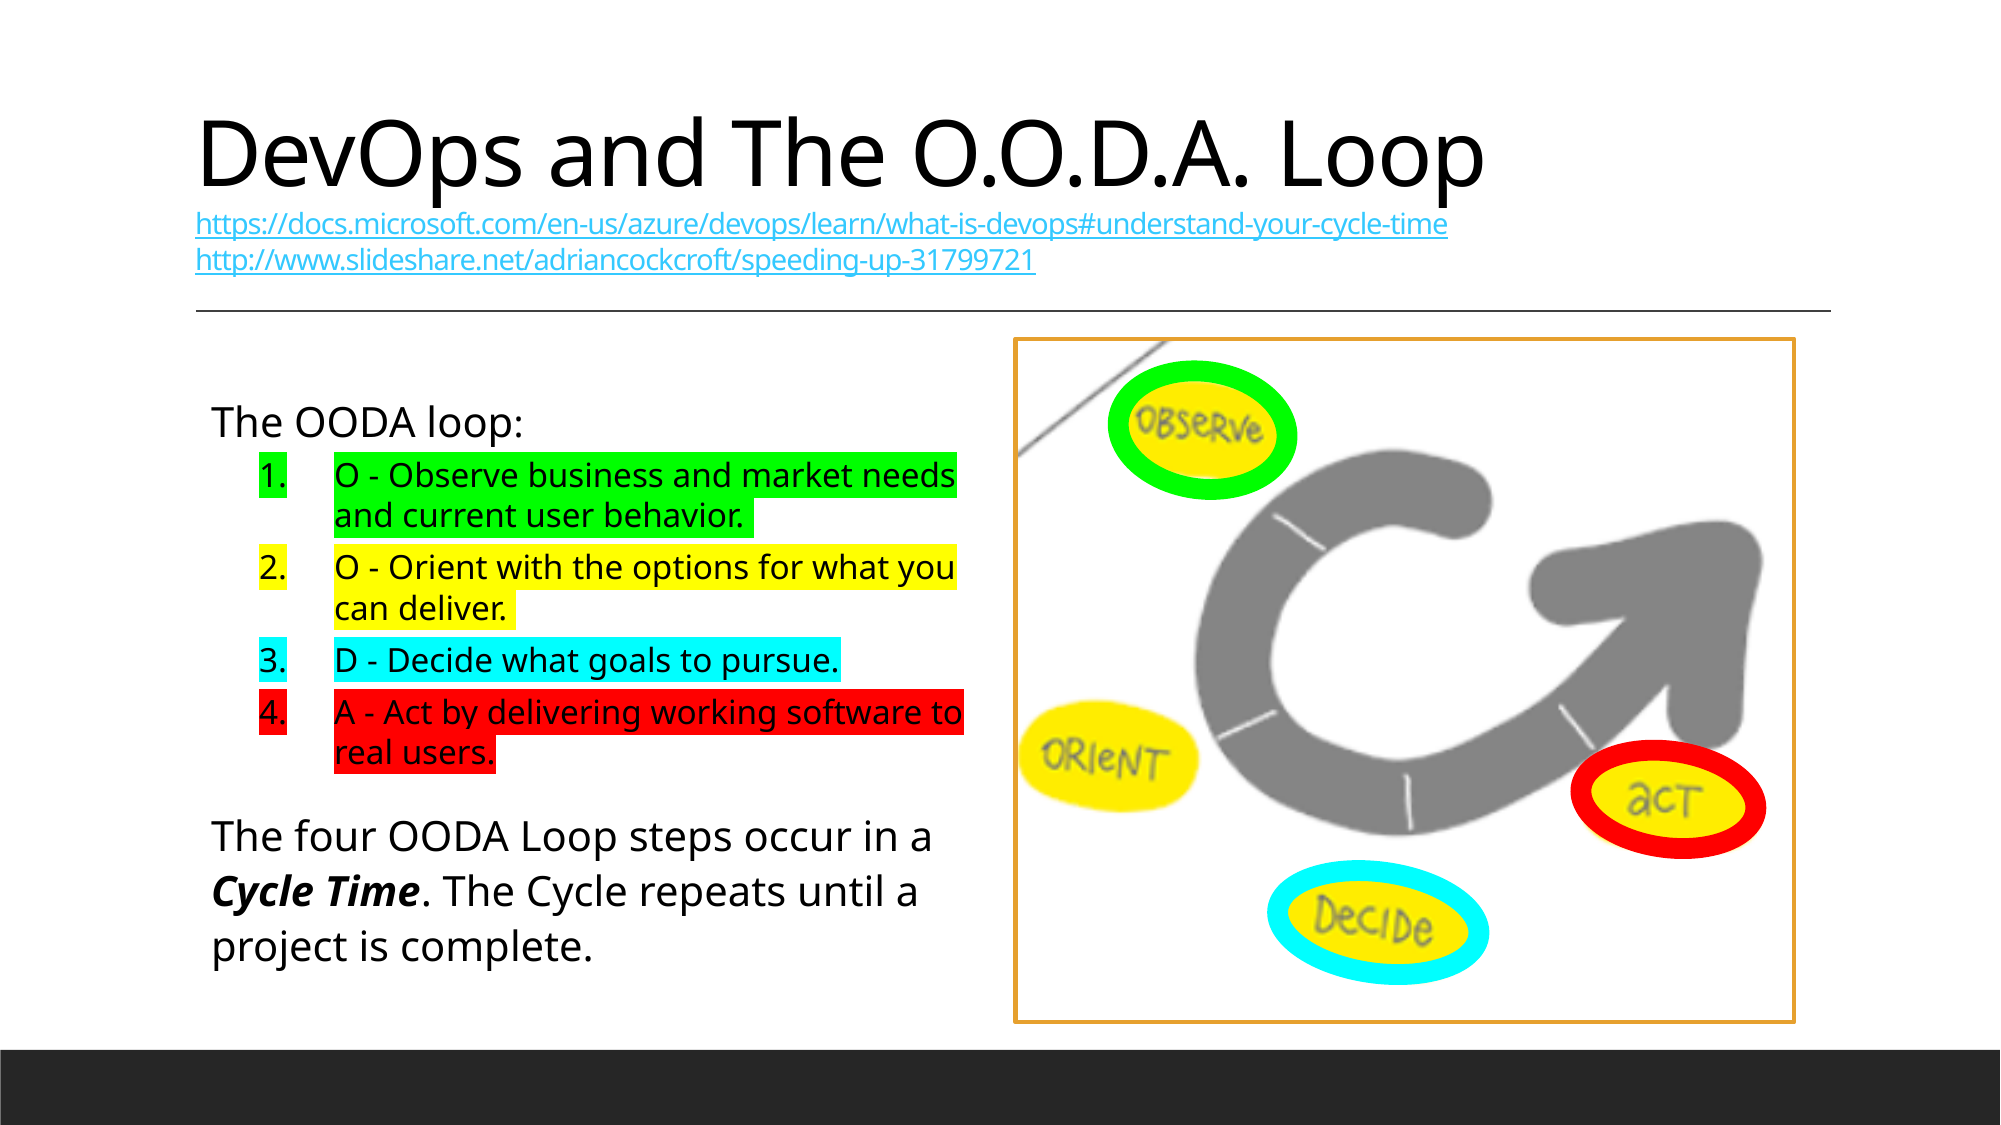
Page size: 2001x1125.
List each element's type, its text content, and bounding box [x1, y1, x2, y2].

title DevOps and The O.O.D.A. Loop https://docs.microsoft.com/en-us/azure/devops/learn/what-is-devops#understand-your-cycle-time http://www.slideshare.net/adriancockcroft/speeding-up-31799721 [180, 47, 1830, 285]
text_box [1016, 340, 1793, 1021]
list The OODA loop: O - Observe business and market needs and current user behavior. O - Orient with the options for what you can deliver. D - Decide what goals to pursue. A - Act by delivering working software to real users. The four OODA Loop steps occur in a Cycle Time. The Cycle repeats until a project is complete. [211, 312, 1020, 1049]
